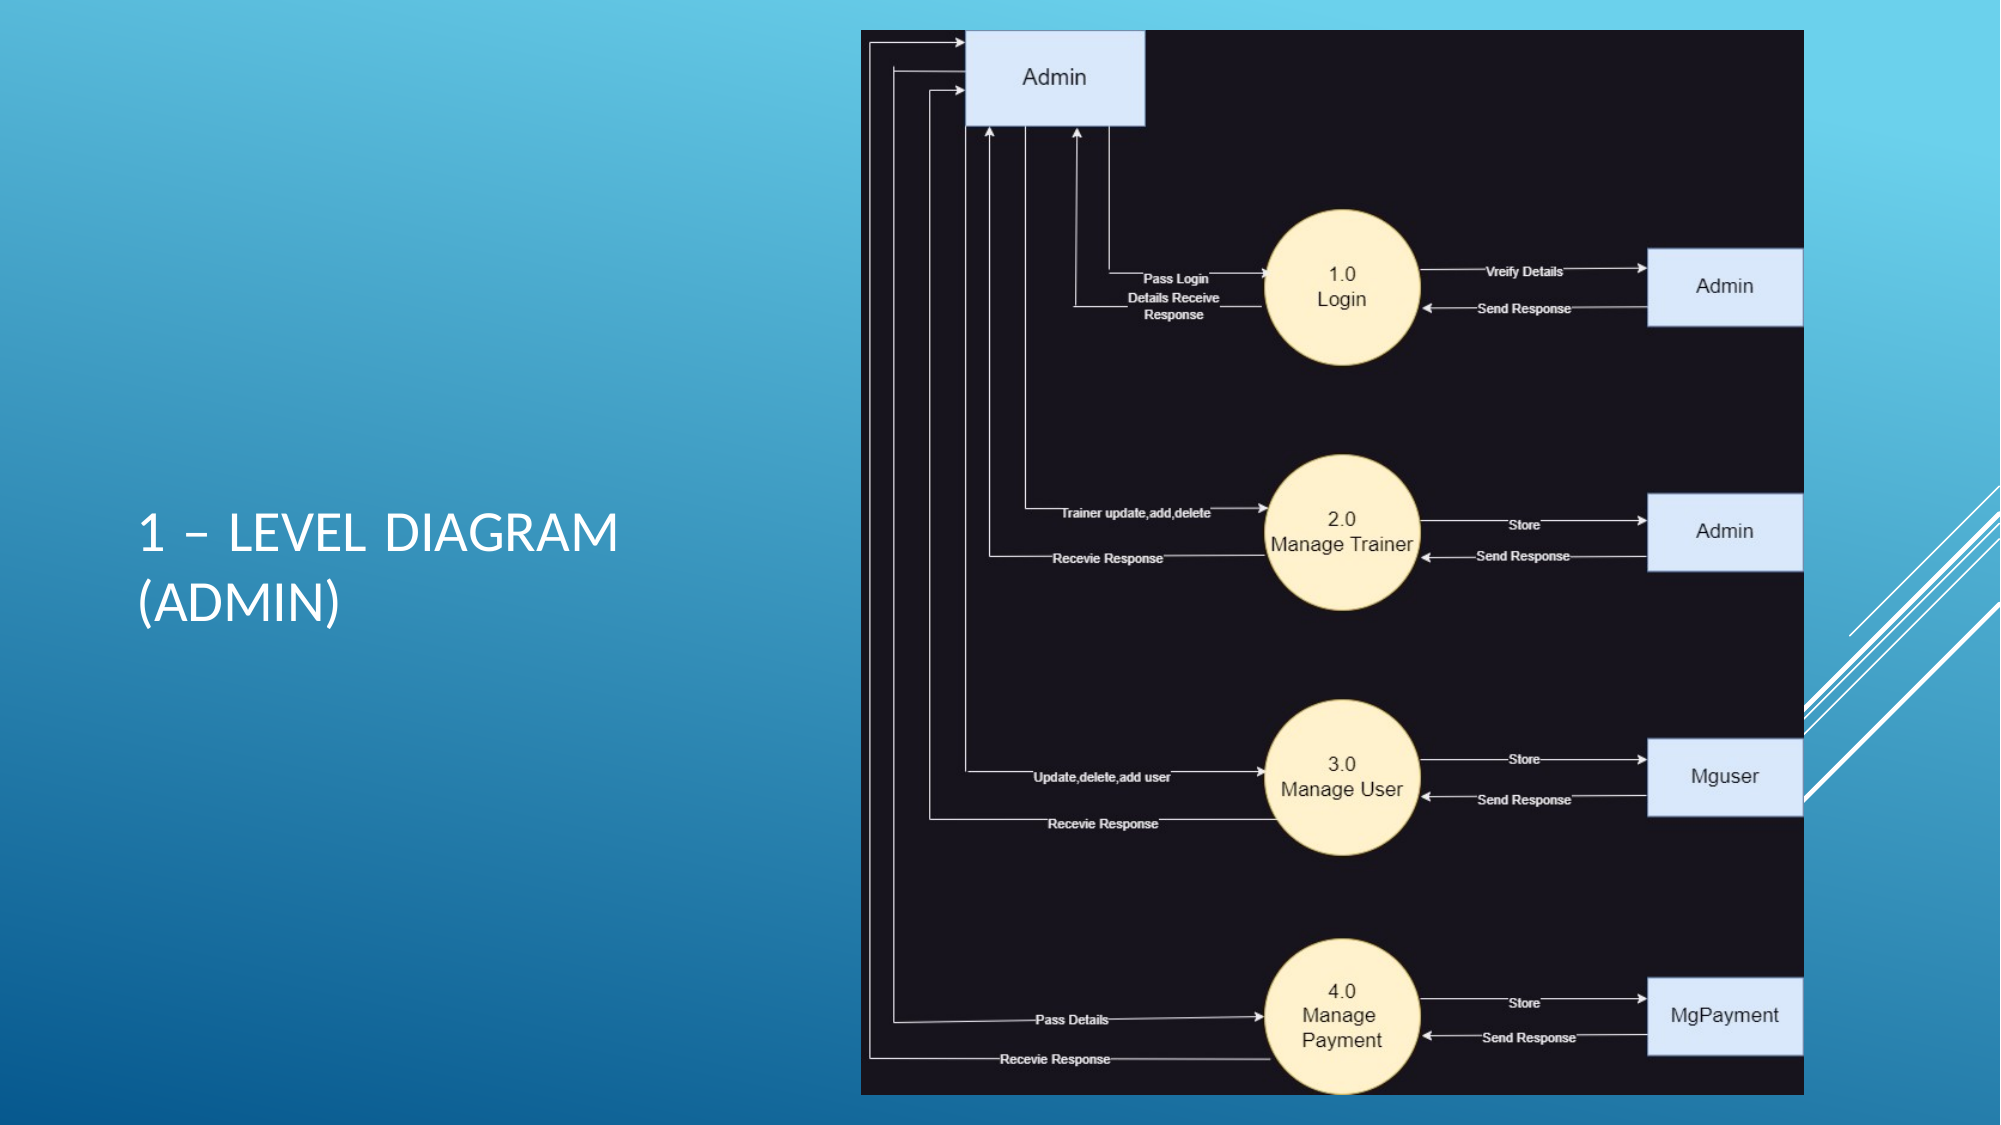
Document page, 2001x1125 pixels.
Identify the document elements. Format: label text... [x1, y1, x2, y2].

picture [861, 29, 1804, 1096]
title 1 – Level Diagram (Admin) [134, 467, 800, 658]
